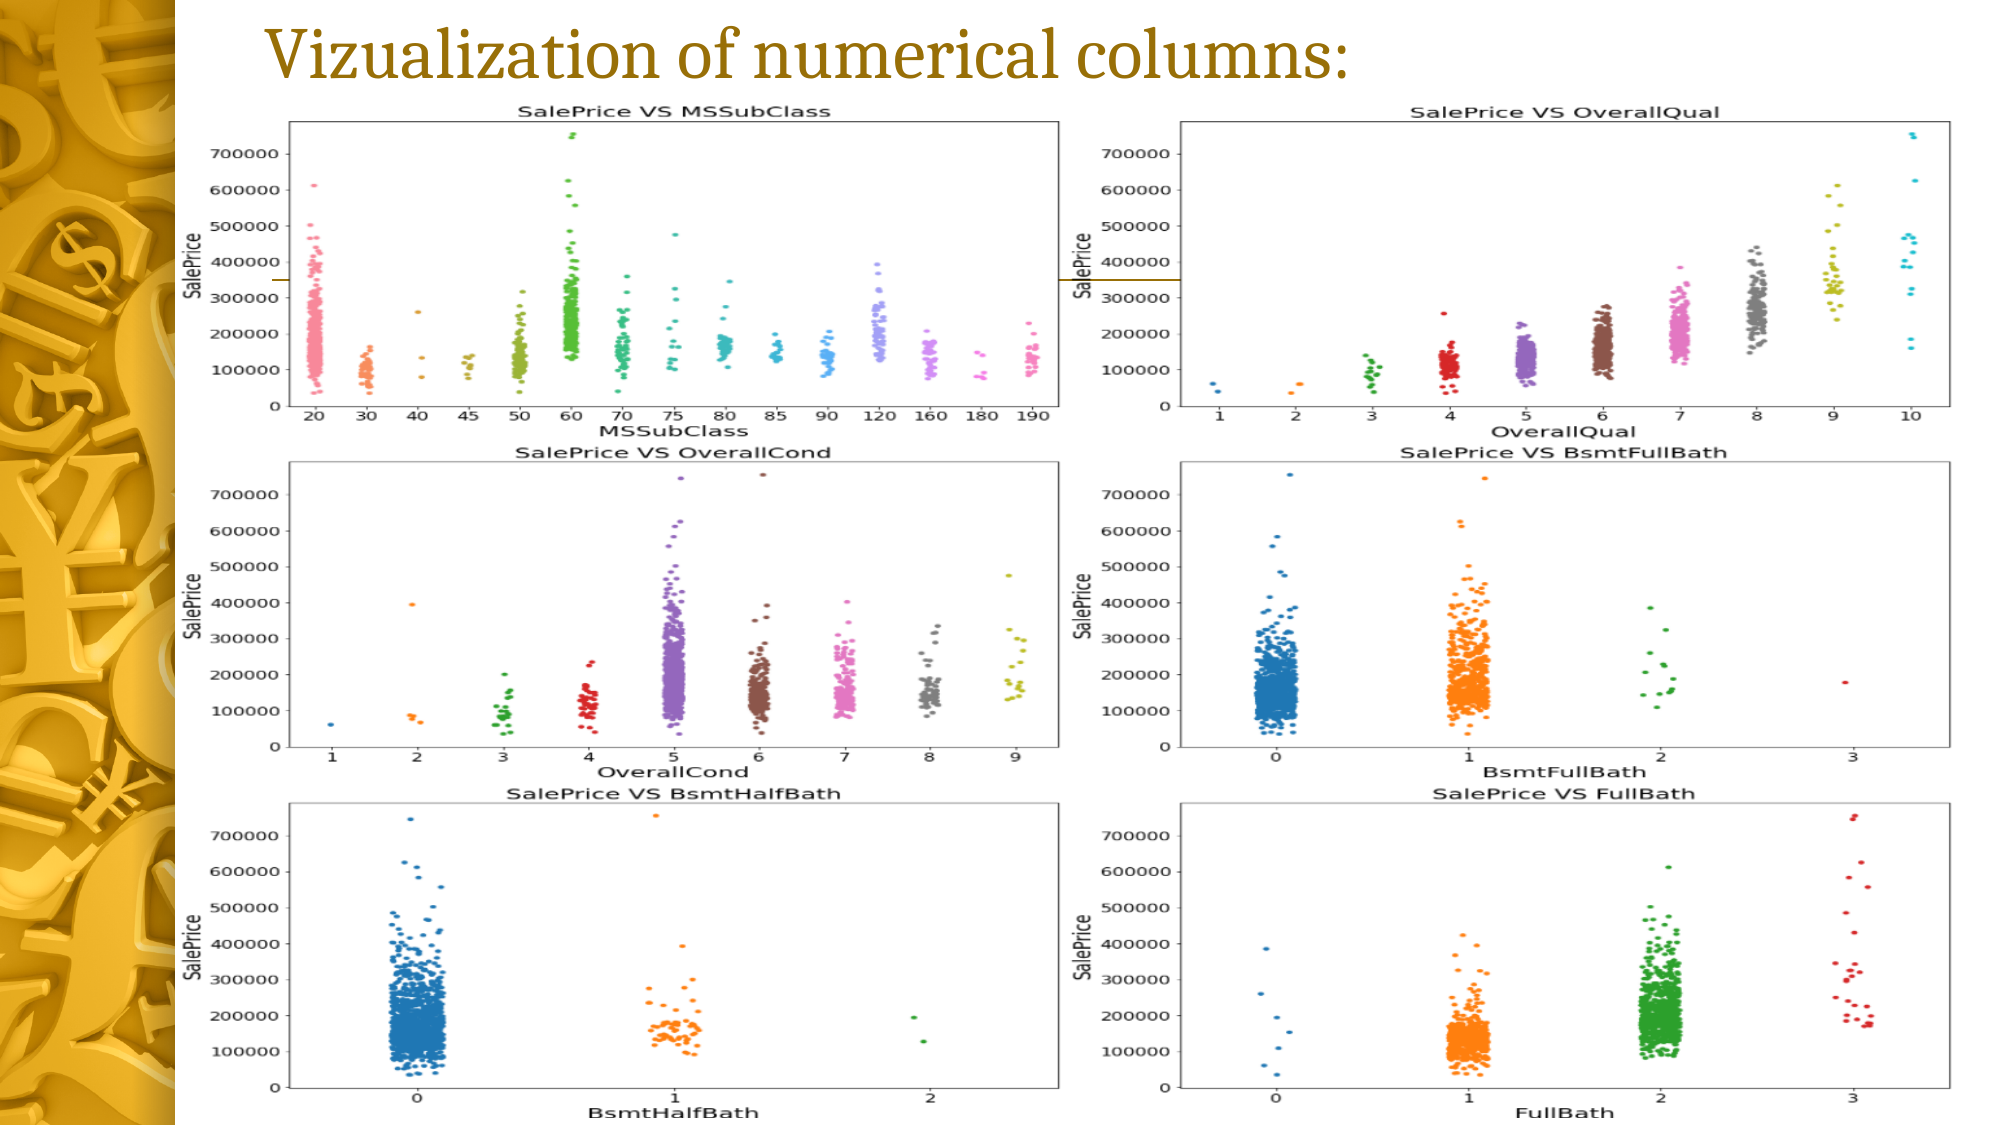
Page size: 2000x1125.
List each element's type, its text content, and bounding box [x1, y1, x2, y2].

picture [0, 0, 1957, 1125]
title Vizualization of numerical columns: [249, 7, 1863, 101]
